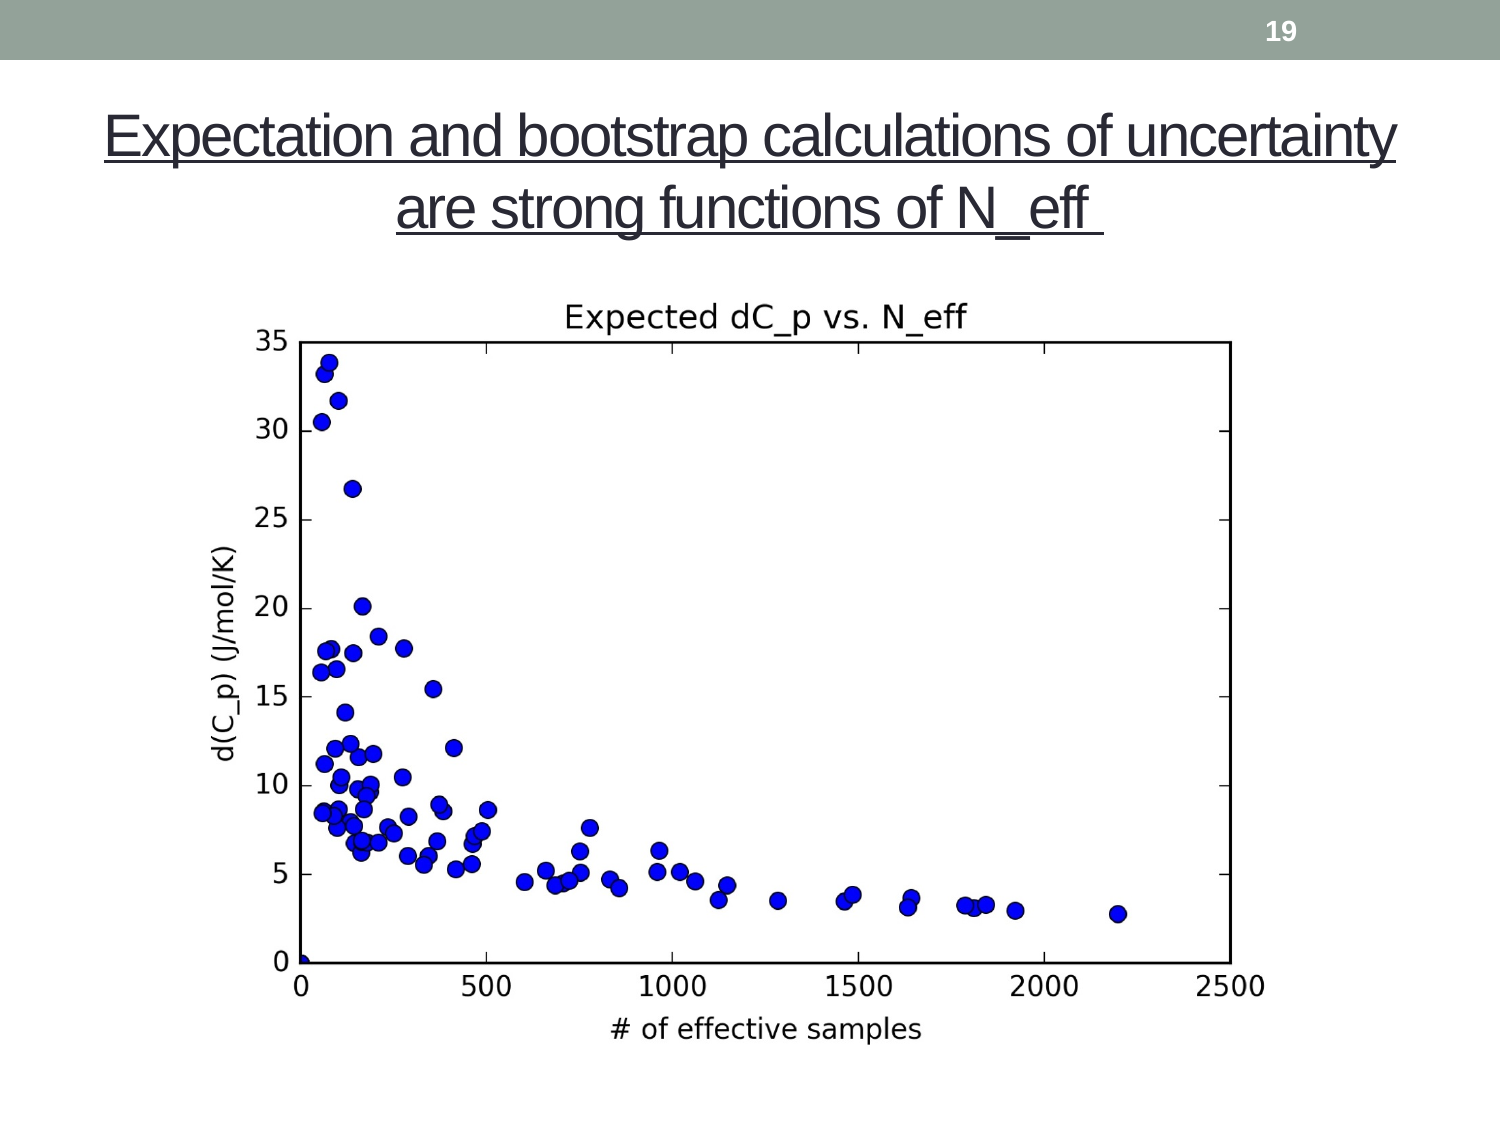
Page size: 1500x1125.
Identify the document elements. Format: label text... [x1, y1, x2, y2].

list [149, 262, 1351, 1063]
slide_number 19 [1250, 3, 1425, 57]
title Expectation and bootstrap calculations of uncertainty are strong functions of N_eff [75, 87, 1425, 250]
